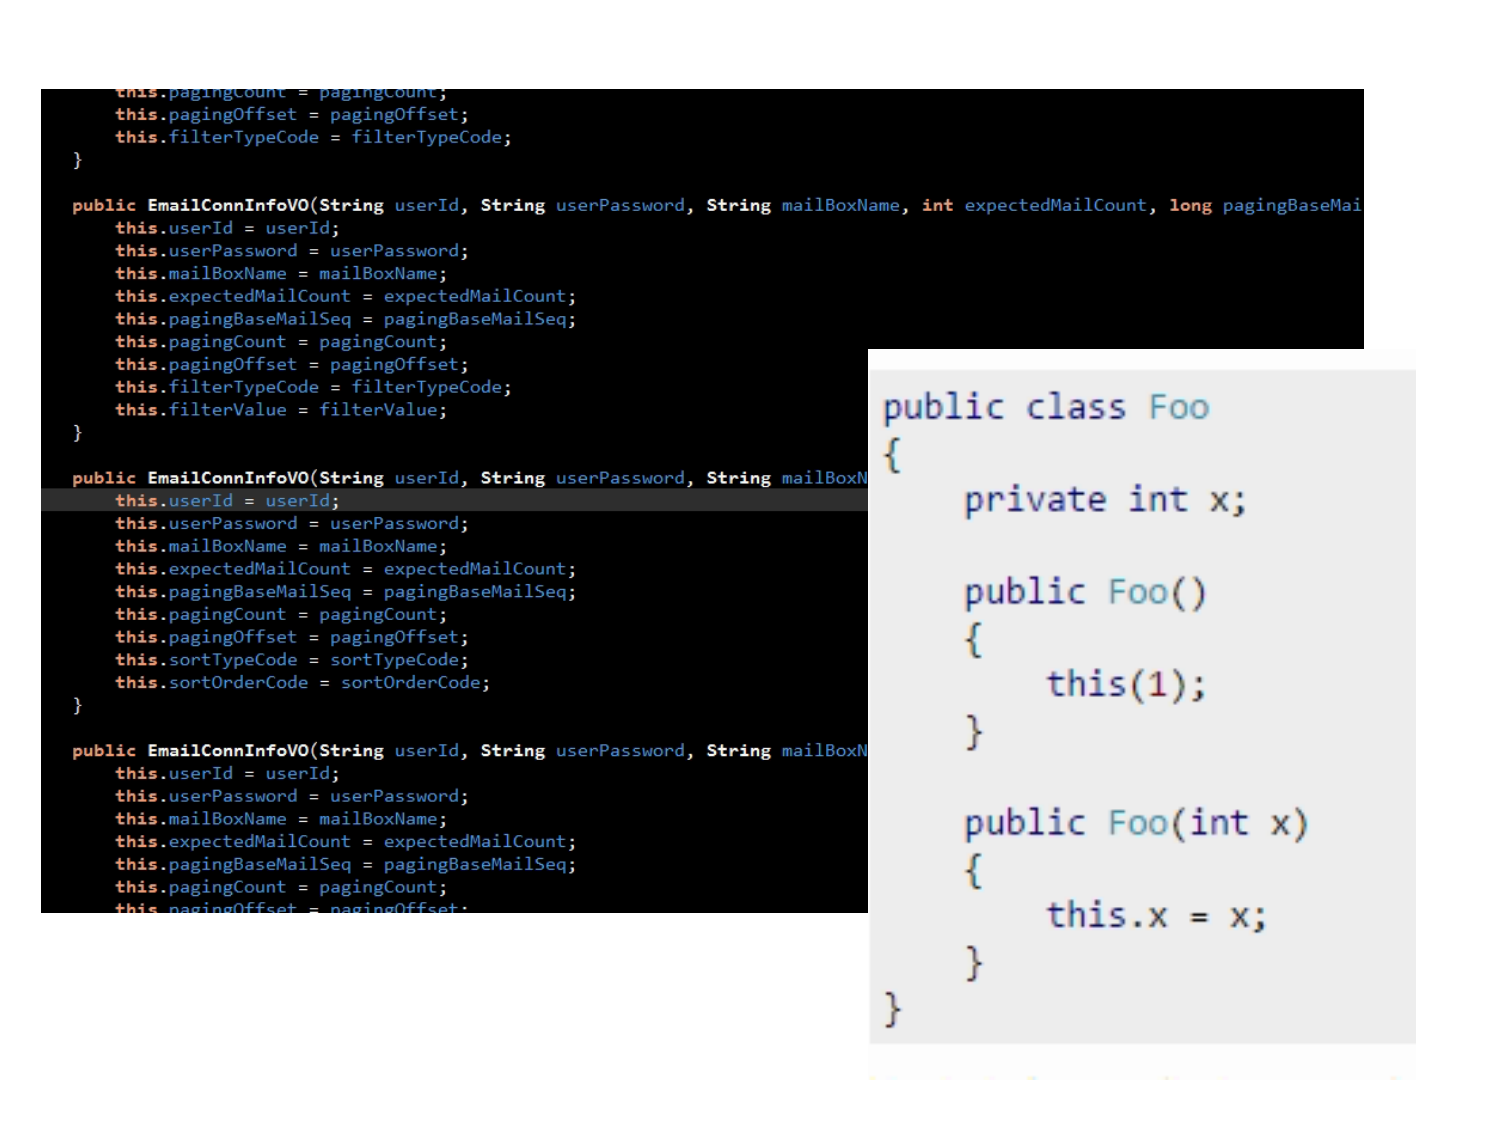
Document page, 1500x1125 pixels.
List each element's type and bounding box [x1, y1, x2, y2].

picture [40, 89, 1416, 1080]
